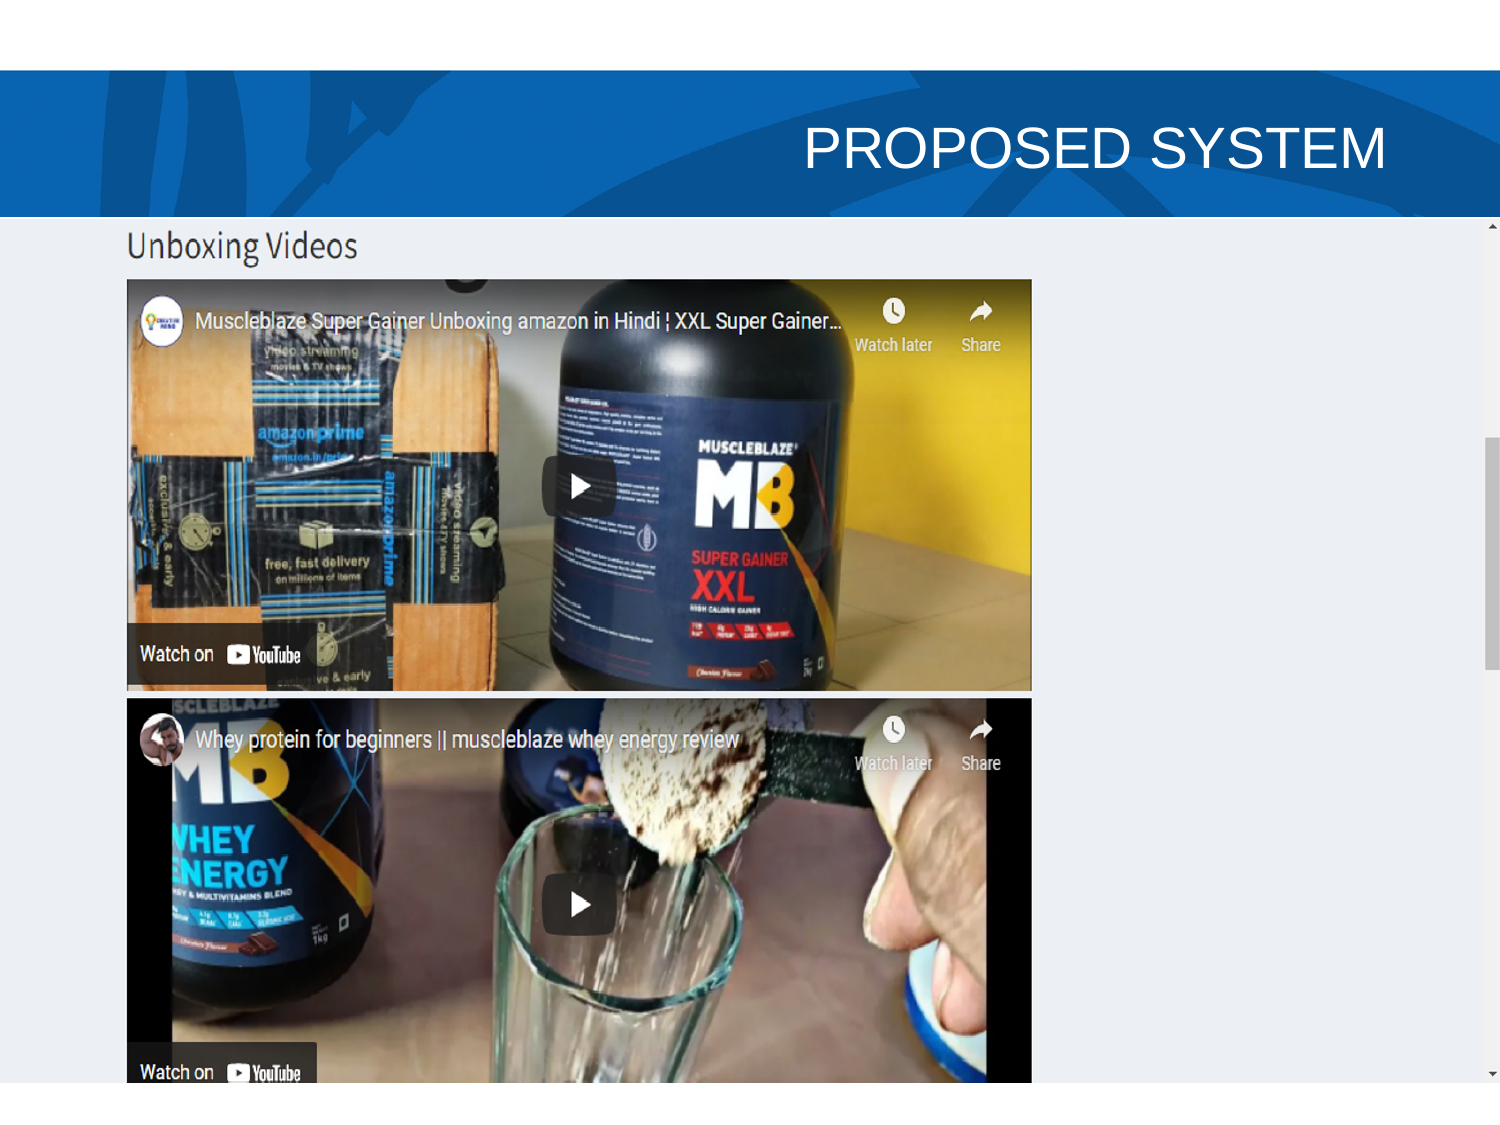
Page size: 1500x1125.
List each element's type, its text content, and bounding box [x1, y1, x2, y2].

text_box PROPOSED SYSTEM [171, 94, 1446, 195]
picture [0, 70, 1500, 217]
picture [0, 219, 1500, 1083]
